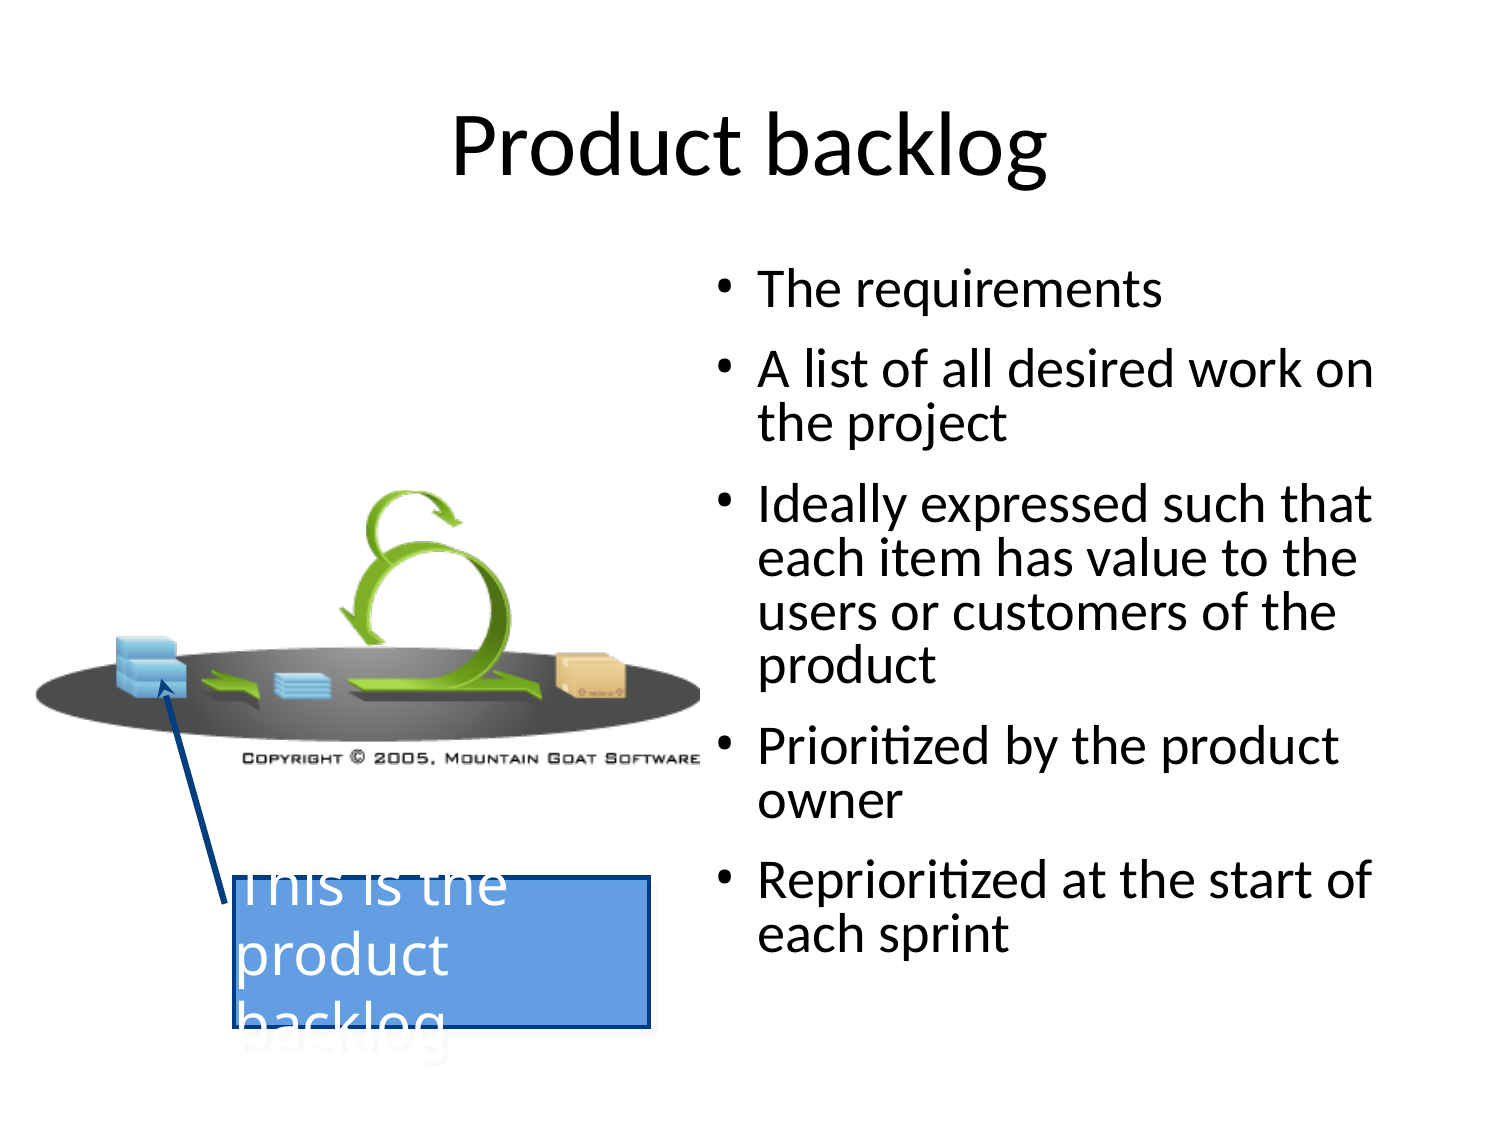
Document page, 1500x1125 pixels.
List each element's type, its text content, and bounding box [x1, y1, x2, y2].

text_box This is the product backlog [234, 877, 649, 1028]
picture [35, 490, 700, 766]
title Product backlog [75, 45, 1425, 233]
list The requirements A list of all desired work on the project Ideally expressed such that each item has value to the users or customers of the product Prioritized by the product owner Reprioritized at the start of each sprint [661, 256, 1472, 1039]
